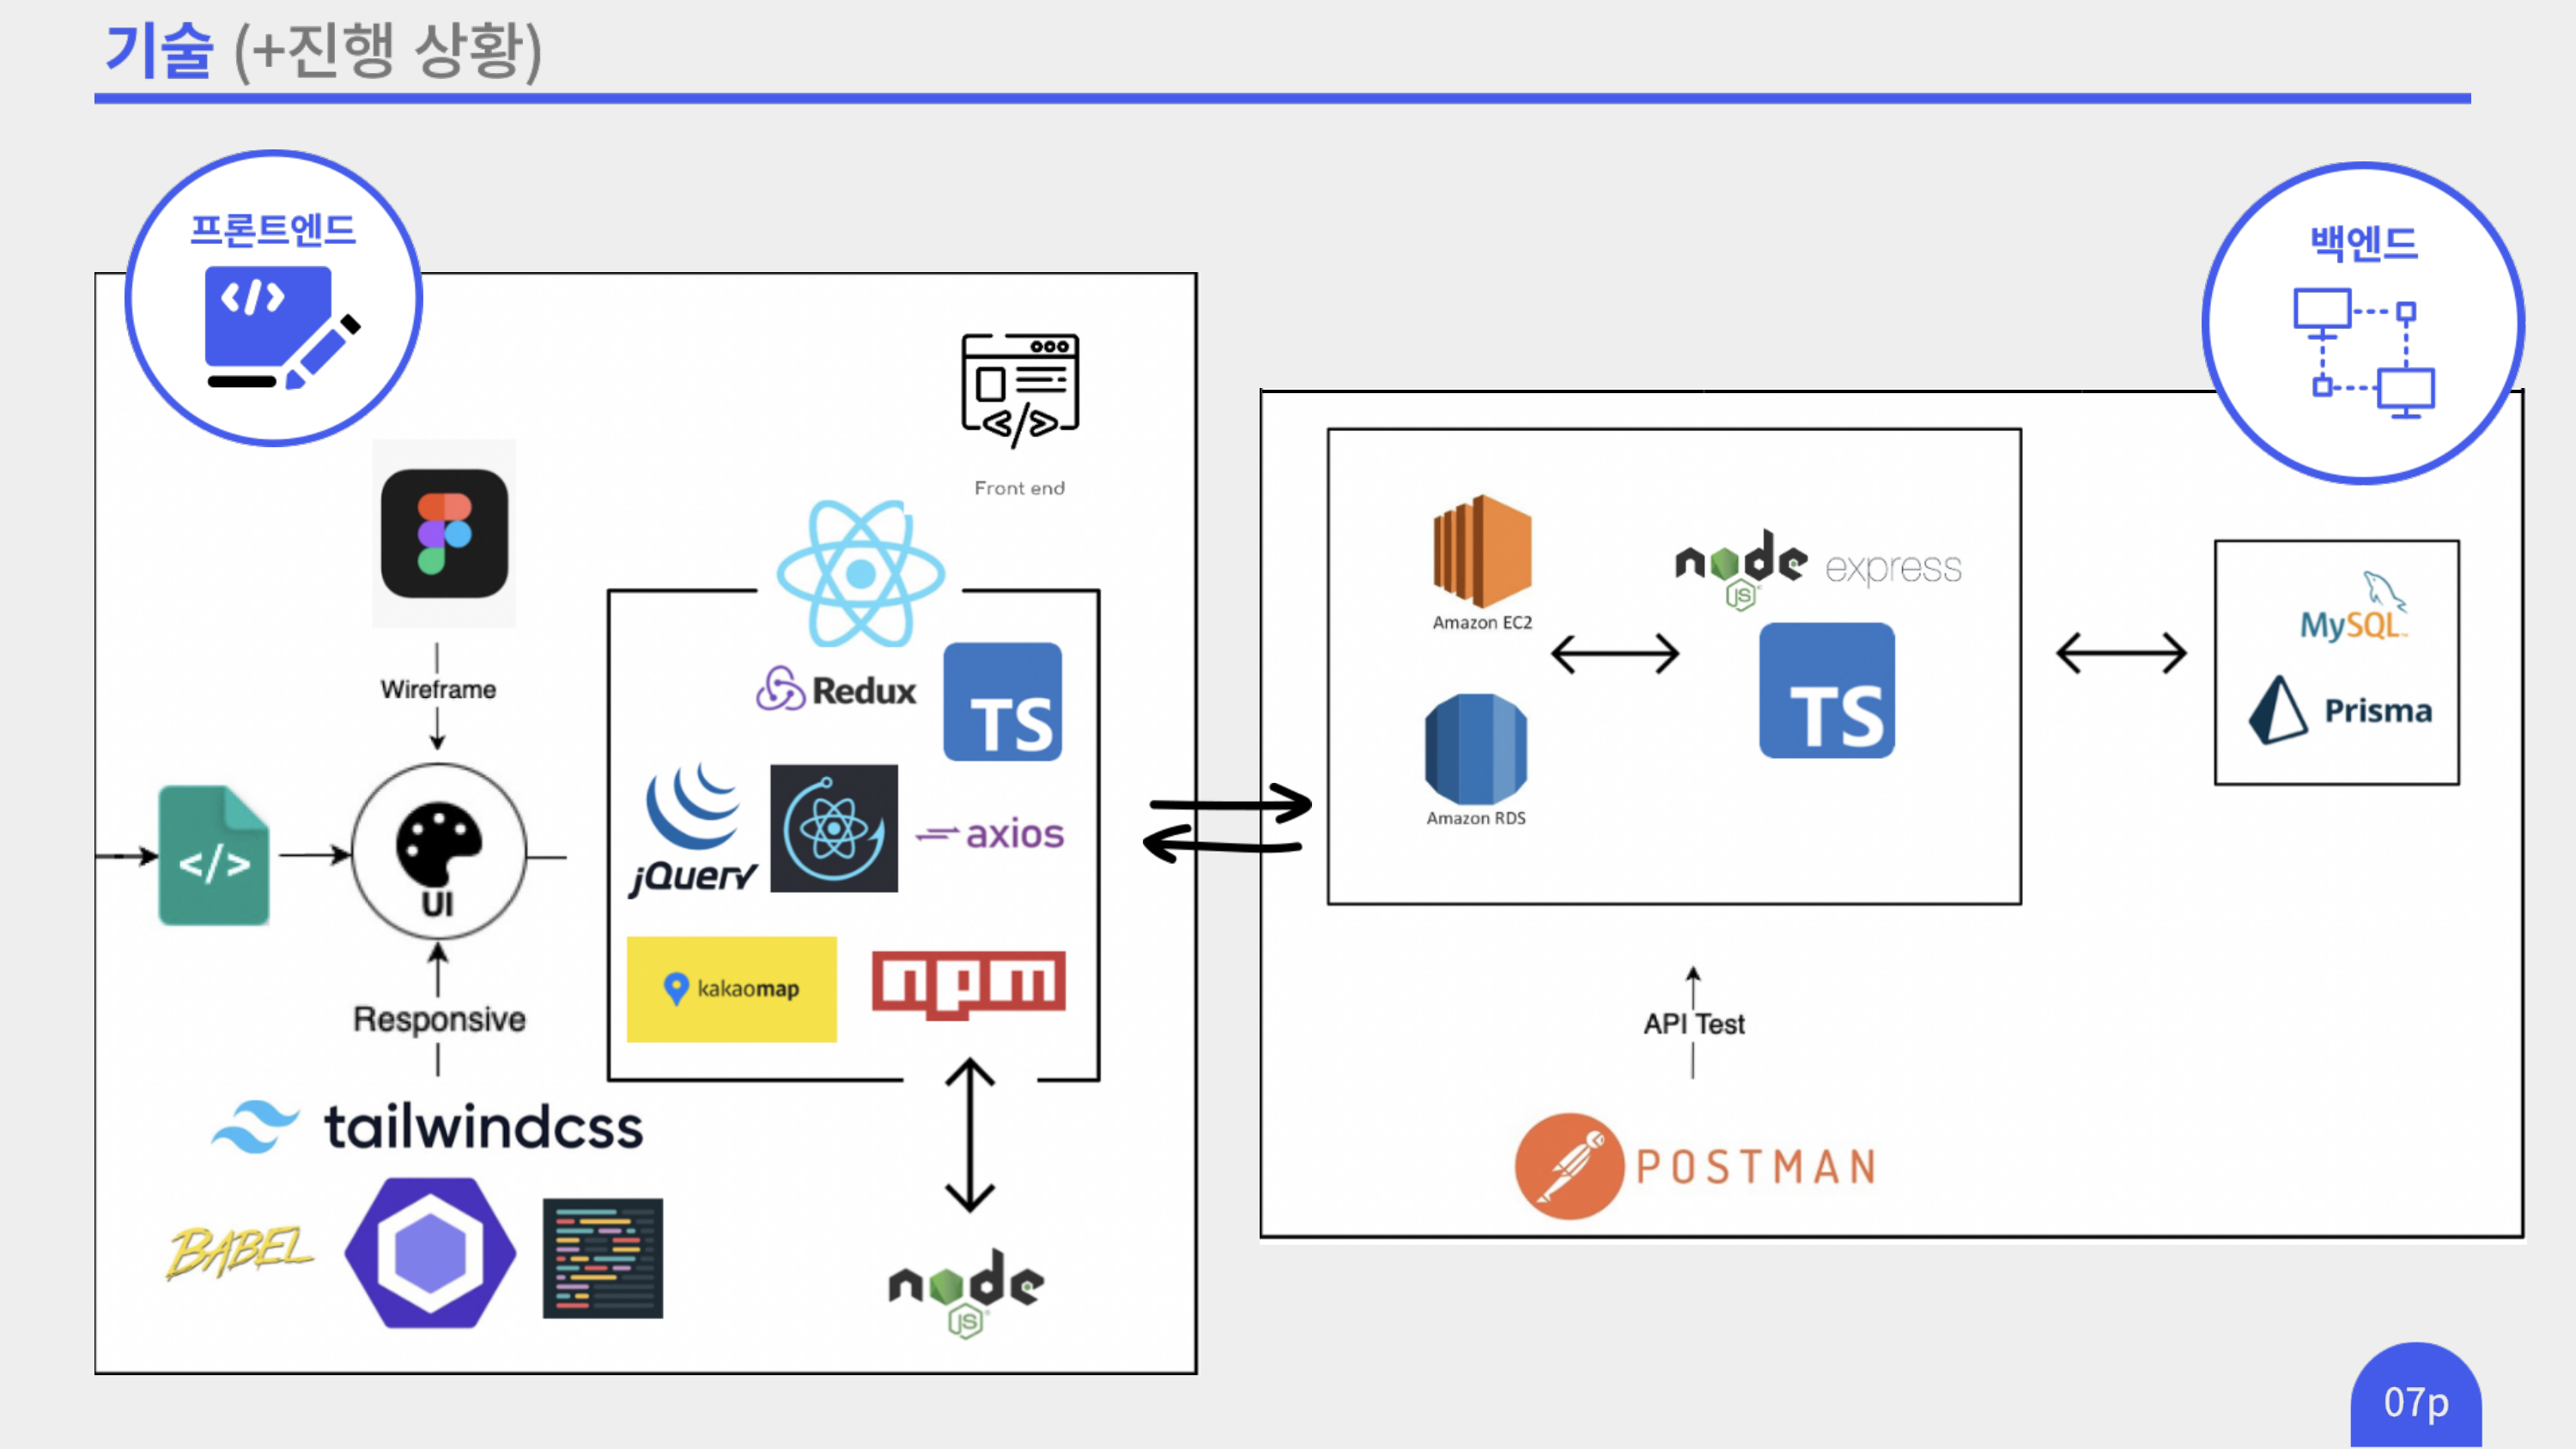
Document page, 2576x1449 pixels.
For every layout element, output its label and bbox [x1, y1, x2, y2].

text_box [1260, 398, 2528, 1245]
text_box [1261, 390, 2197, 393]
picture [94, 0, 568, 110]
picture [2379, 1368, 2468, 1444]
text_box [94, 271, 1200, 1375]
text_box [1143, 783, 1313, 864]
text_box [2202, 161, 2528, 487]
text_box [125, 149, 423, 448]
text_box [2349, 1342, 2482, 1447]
text_box [94, 78, 2471, 119]
